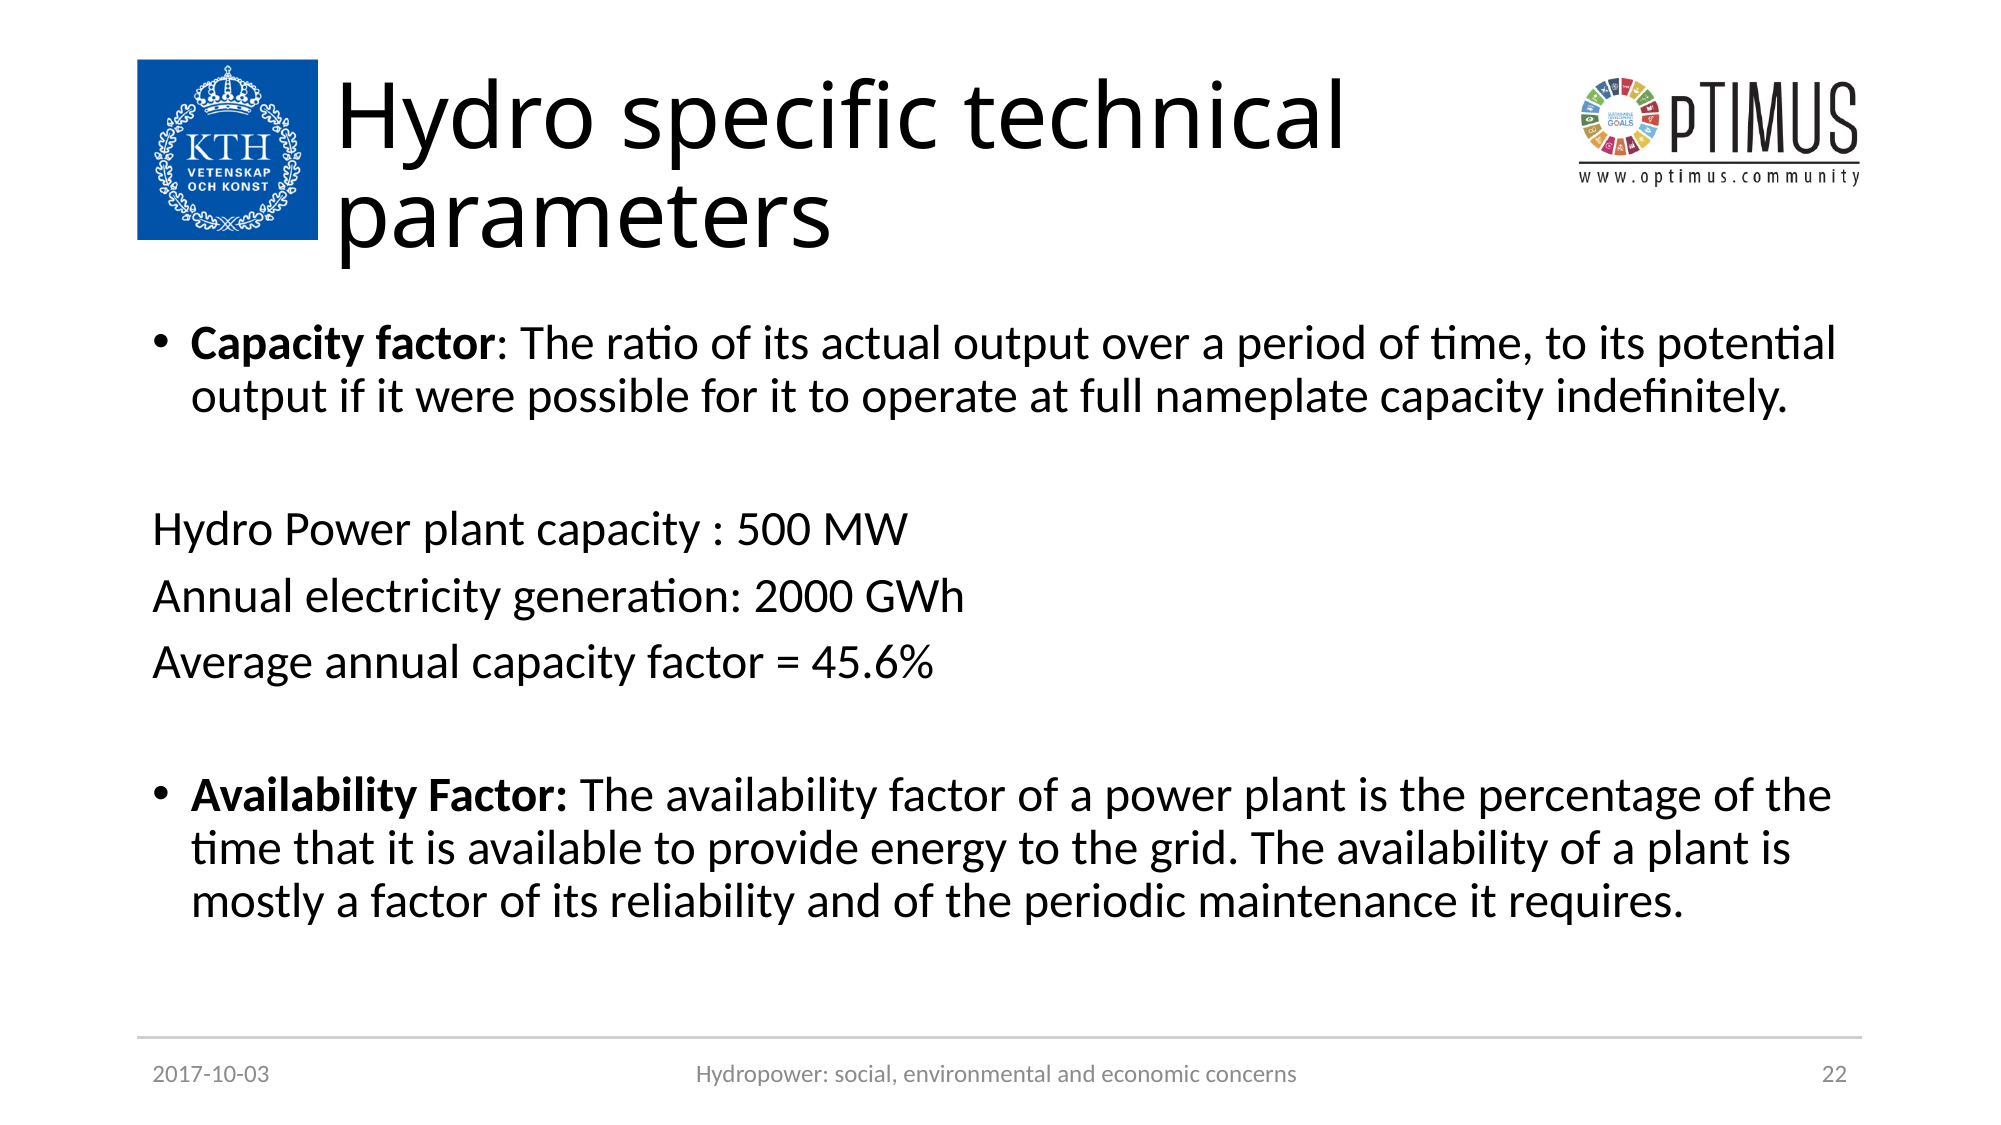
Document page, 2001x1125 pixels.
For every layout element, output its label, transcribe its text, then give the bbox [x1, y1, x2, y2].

slide_number 22 [1412, 1042, 1863, 1103]
picture [1558, 68, 1878, 194]
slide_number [137, 1042, 588, 1103]
footer Hydropower: social, environmental and economic concerns [662, 1042, 1338, 1103]
picture [137, 59, 318, 240]
title Hydro specific technical parameters [319, 59, 1863, 278]
